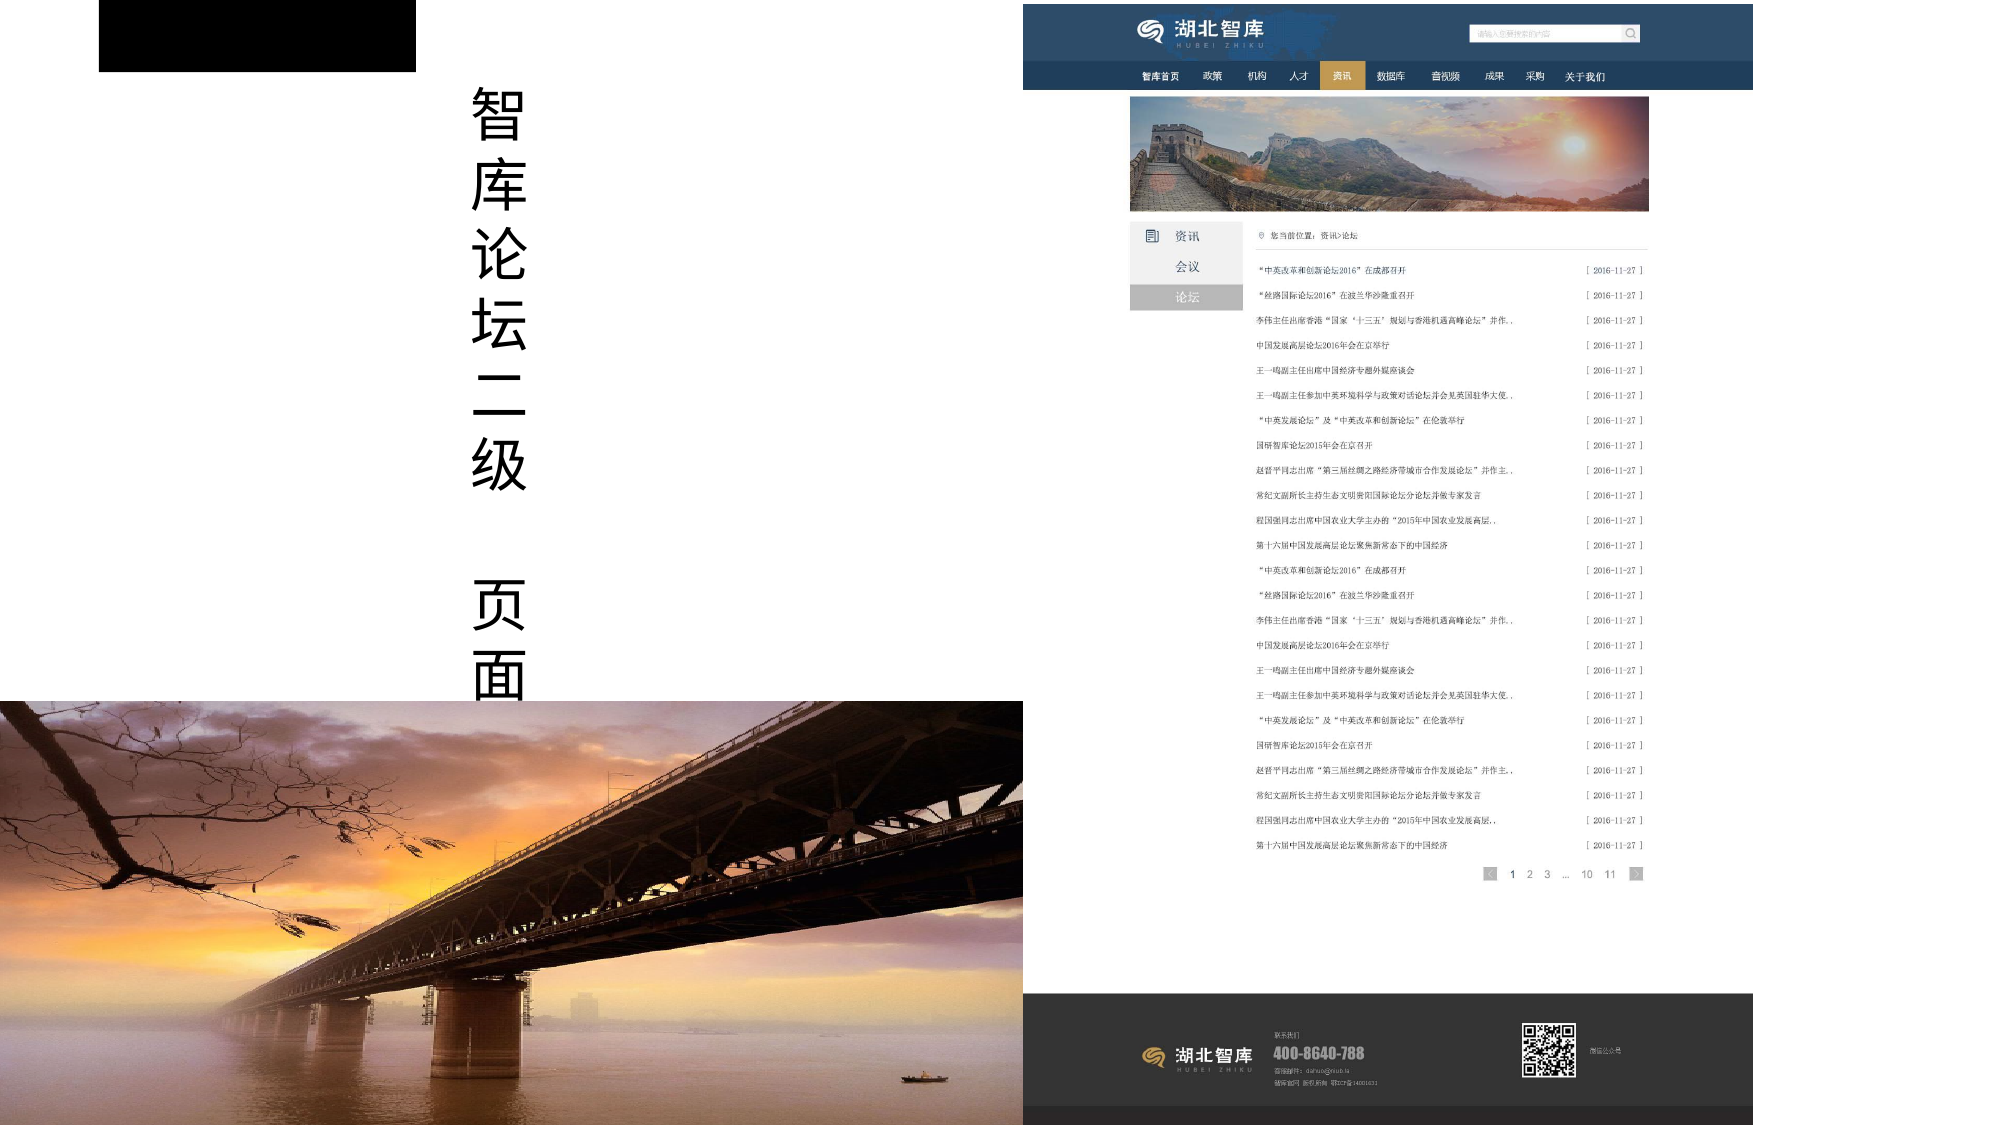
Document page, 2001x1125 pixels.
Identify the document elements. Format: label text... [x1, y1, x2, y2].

picture [0, 4, 1753, 1125]
text_box [98, 0, 417, 73]
text_box 智 库 论坛二级 页面 [455, 70, 535, 701]
